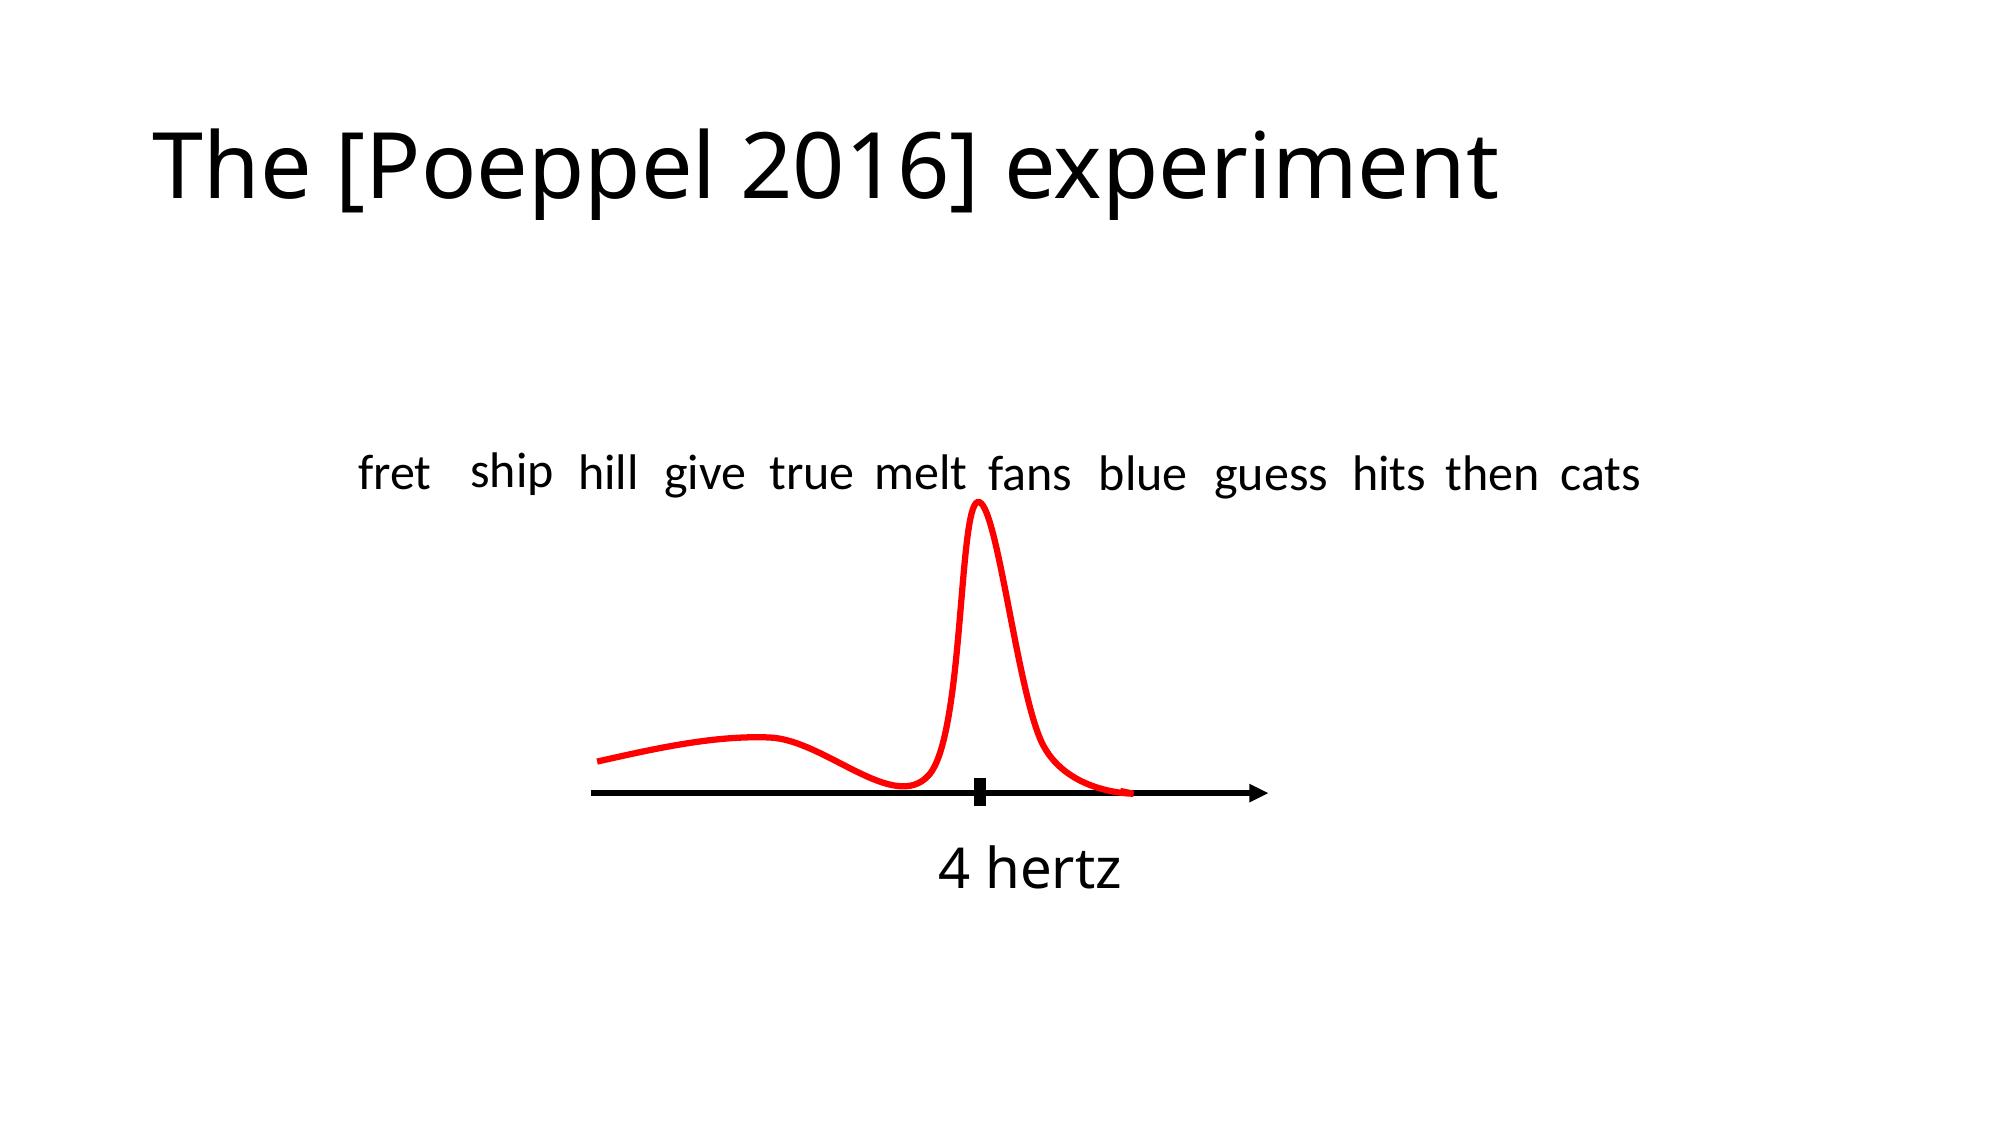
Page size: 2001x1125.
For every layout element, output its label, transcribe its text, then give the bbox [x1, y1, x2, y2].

text_box hill [563, 432, 654, 508]
text_box fret [343, 431, 447, 507]
text_box [596, 500, 1134, 793]
text_box then [1430, 432, 1545, 508]
text_box give [649, 431, 754, 507]
text_box fans [973, 432, 1083, 508]
text_box cats [1545, 432, 1656, 508]
text_box 4 hertz [923, 825, 1137, 908]
text_box guess [1199, 432, 1337, 508]
text_box ship [455, 430, 569, 505]
title The [Poeppel 2016] experiment [137, 59, 1863, 278]
text_box blue [1083, 432, 1199, 508]
text_box hits [1337, 432, 1430, 508]
text_box true [754, 431, 859, 507]
text_box melt [859, 431, 983, 507]
